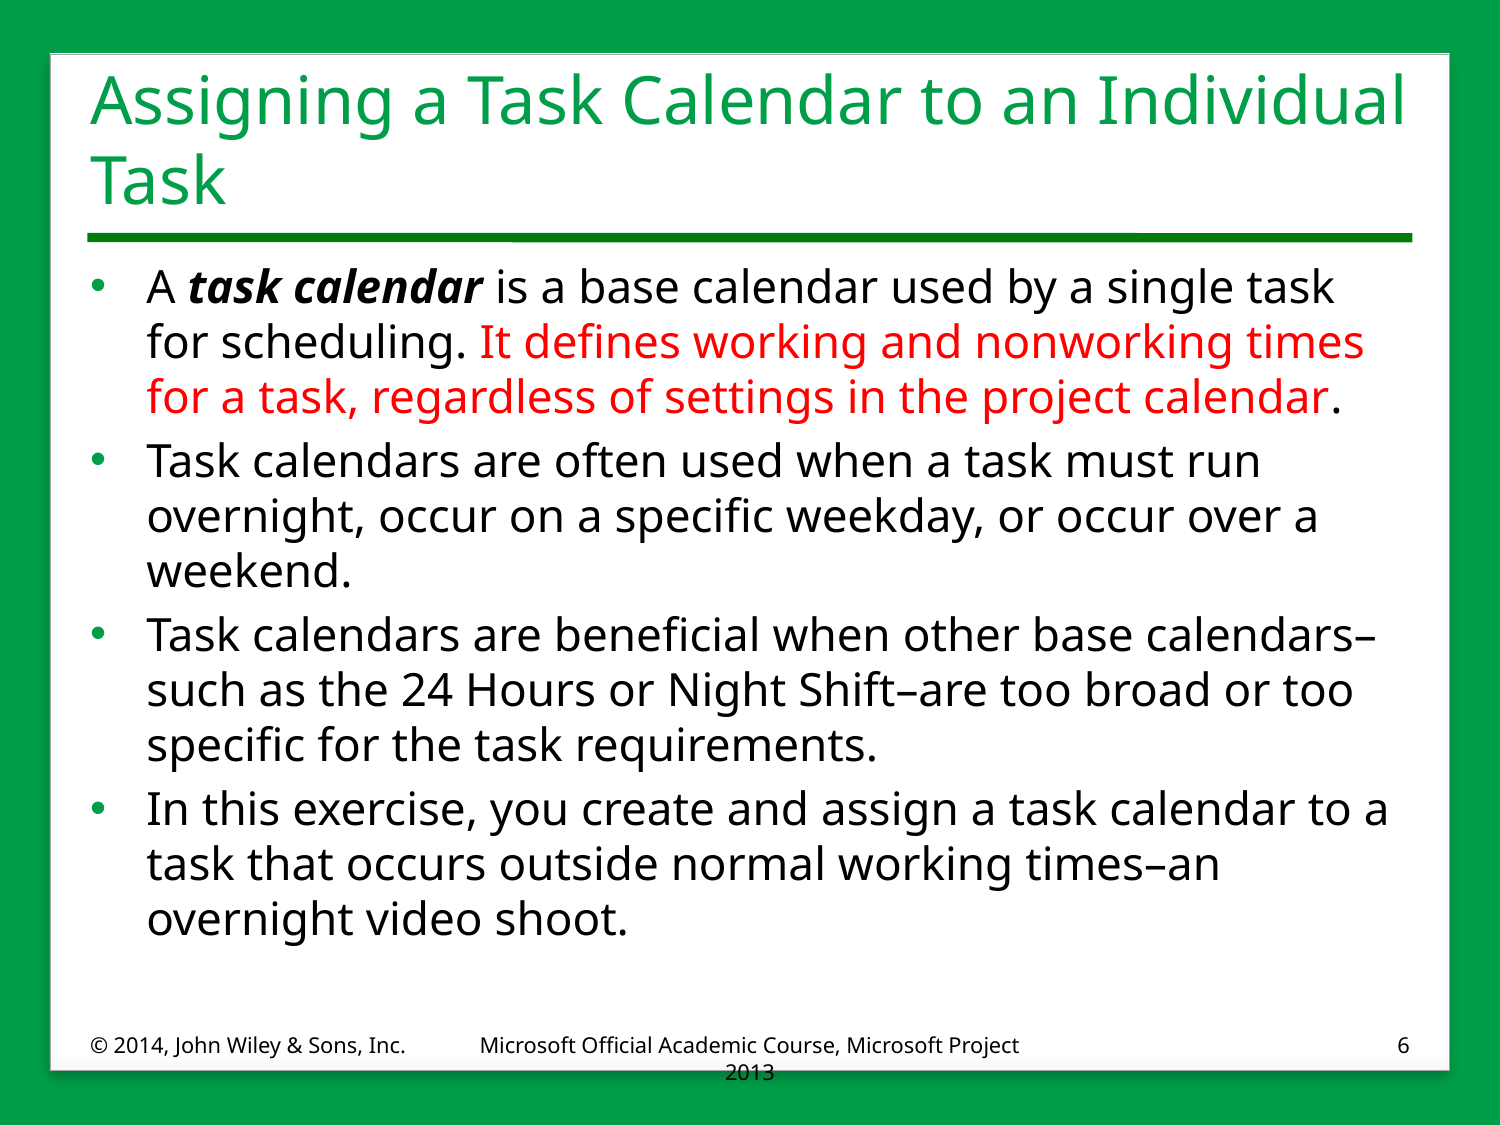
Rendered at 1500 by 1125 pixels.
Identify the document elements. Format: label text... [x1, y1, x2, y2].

slide_number 6 [1074, 1024, 1426, 1103]
list A task calendar is a base calendar used by a single task for scheduling. It defines working and nonworking times for a task, regardless of settings in the project calendar. Task calendars are often used when a task must run overnight, occur on a specific weekday, or occur over a weekend. Task calendars are beneficial when other base calendars–such as the 24 Hours or Night Shift–are too broad or too specific for the task requirements. In this exercise, you create and assign a task calendar to a task that occurs outside normal working times–an overnight video shoot. [75, 249, 1425, 1063]
slide_number © 2014, John Wiley & Sons, Inc. [74, 1024, 426, 1103]
title Assigning a Task Calendar to an Individual Task [74, 74, 1426, 226]
footer Microsoft Official Academic Course, Microsoft Project 2013 [449, 1024, 1051, 1103]
